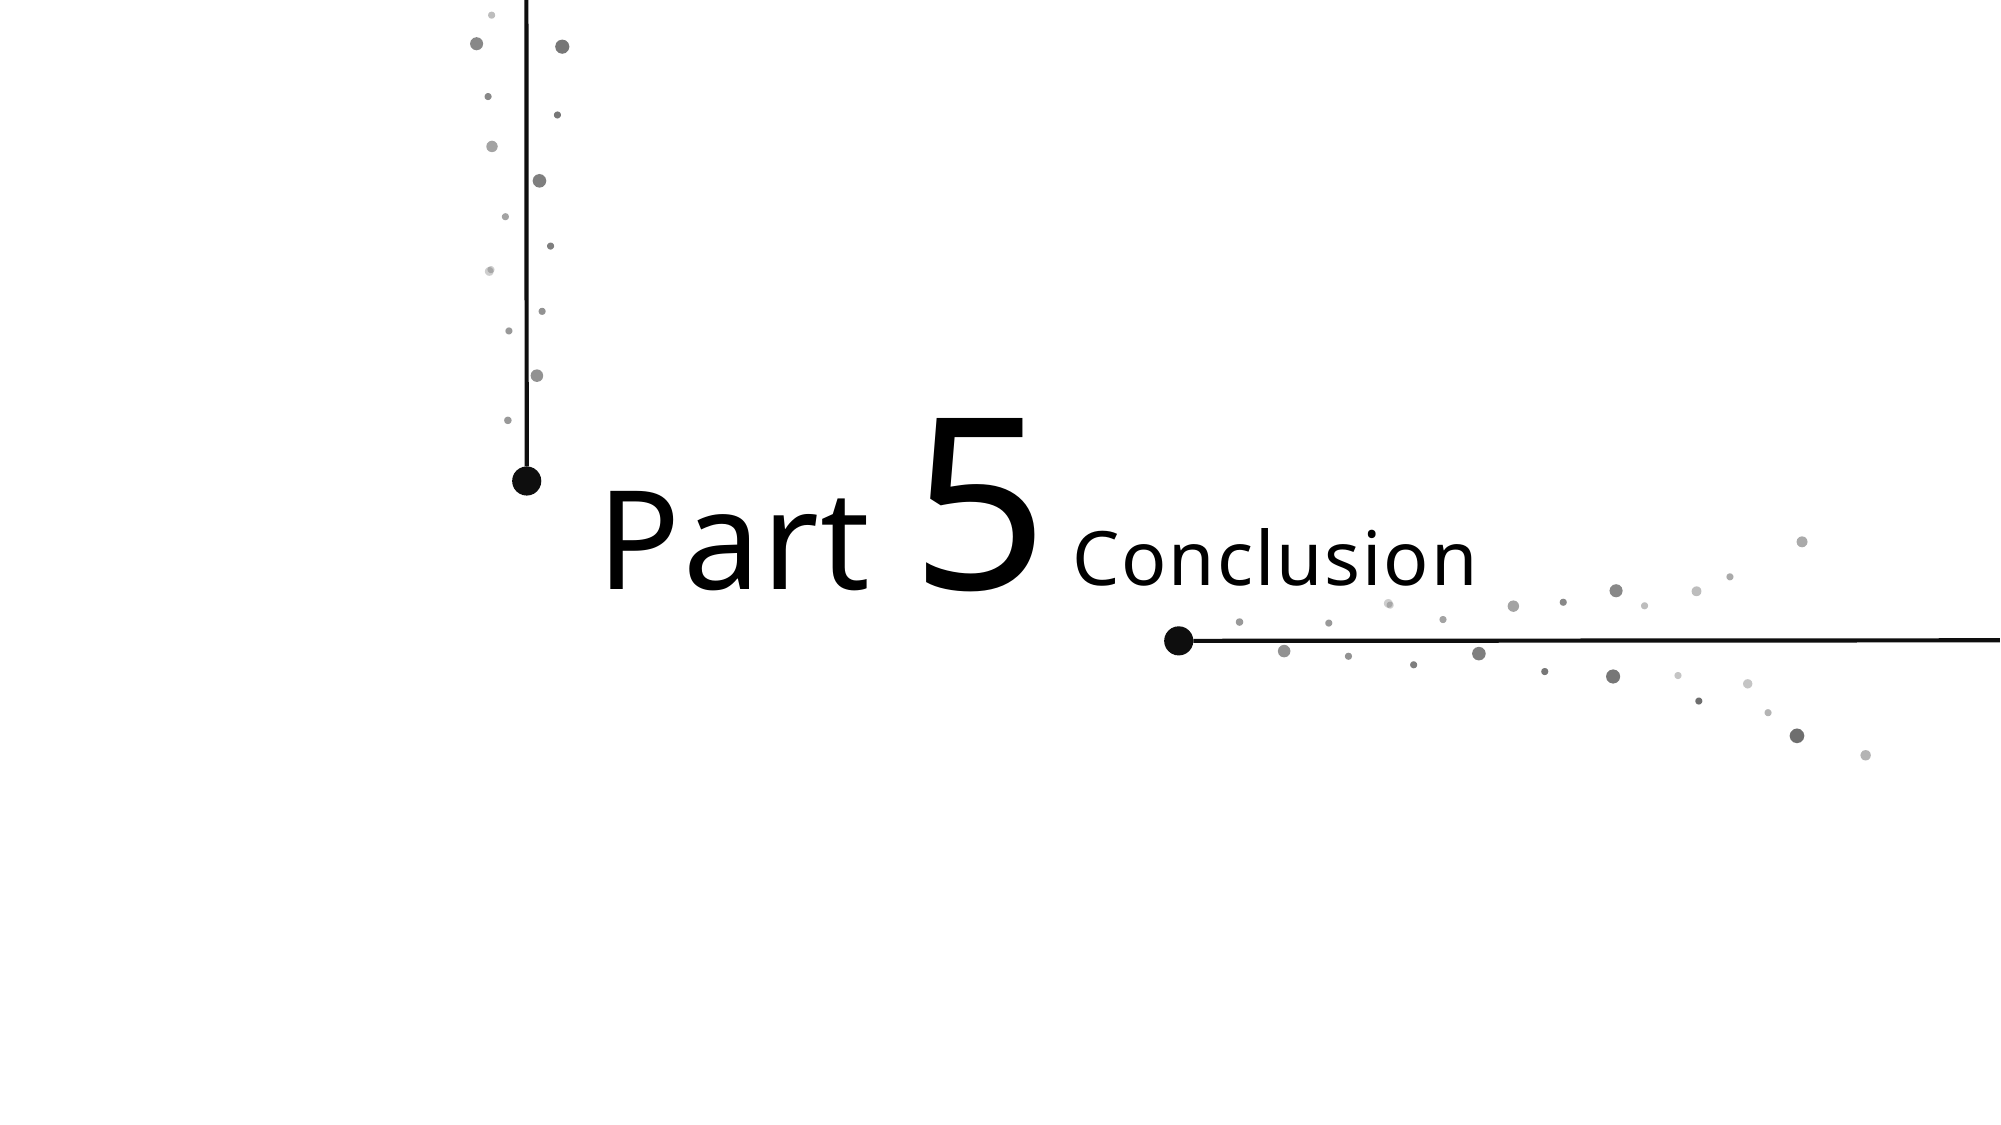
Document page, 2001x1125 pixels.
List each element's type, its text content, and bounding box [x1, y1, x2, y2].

text_box Conclusion [1057, 503, 1515, 609]
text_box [1164, 536, 2000, 761]
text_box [12, 0, 1057, 86]
text_box Part 5 [534, 342, 1112, 646]
